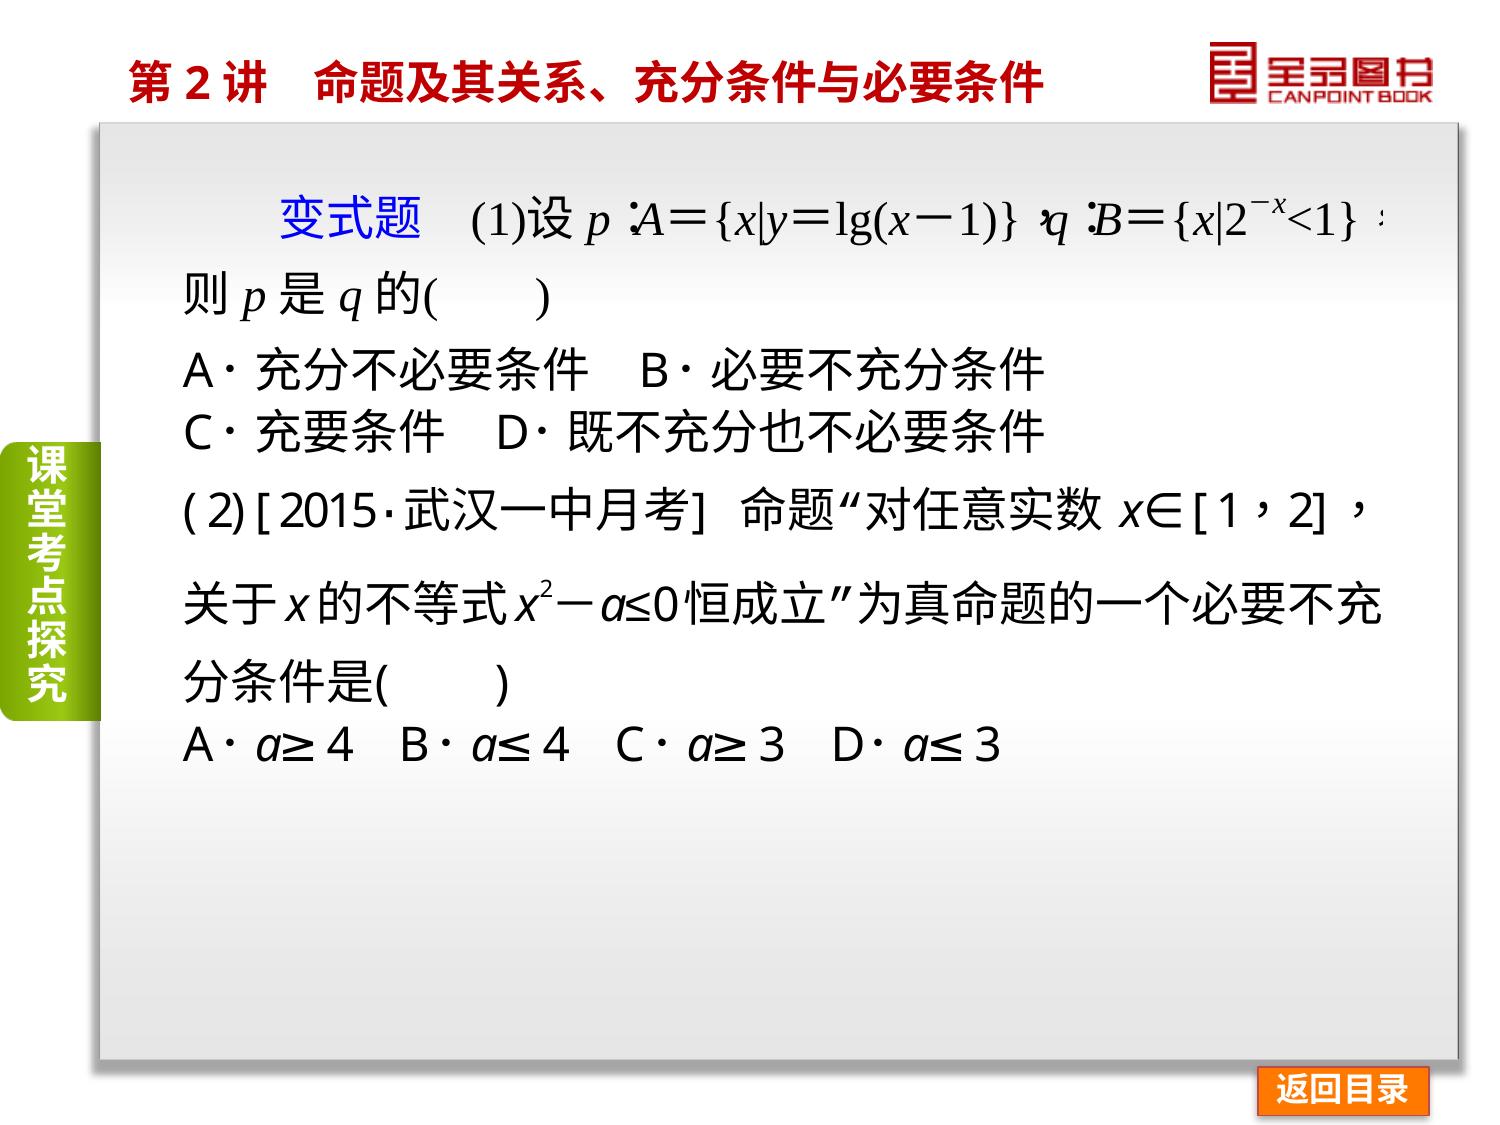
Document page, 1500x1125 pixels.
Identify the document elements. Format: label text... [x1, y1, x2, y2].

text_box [0, 437, 101, 722]
text_box 返回目录 [1387, 1066, 1430, 1116]
text_box 第2讲 命题及其关系、充分条件与必要条件 [112, 42, 1211, 121]
picture [79, 115, 1477, 1087]
picture [1211, 42, 1433, 104]
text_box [182, 187, 1383, 1125]
